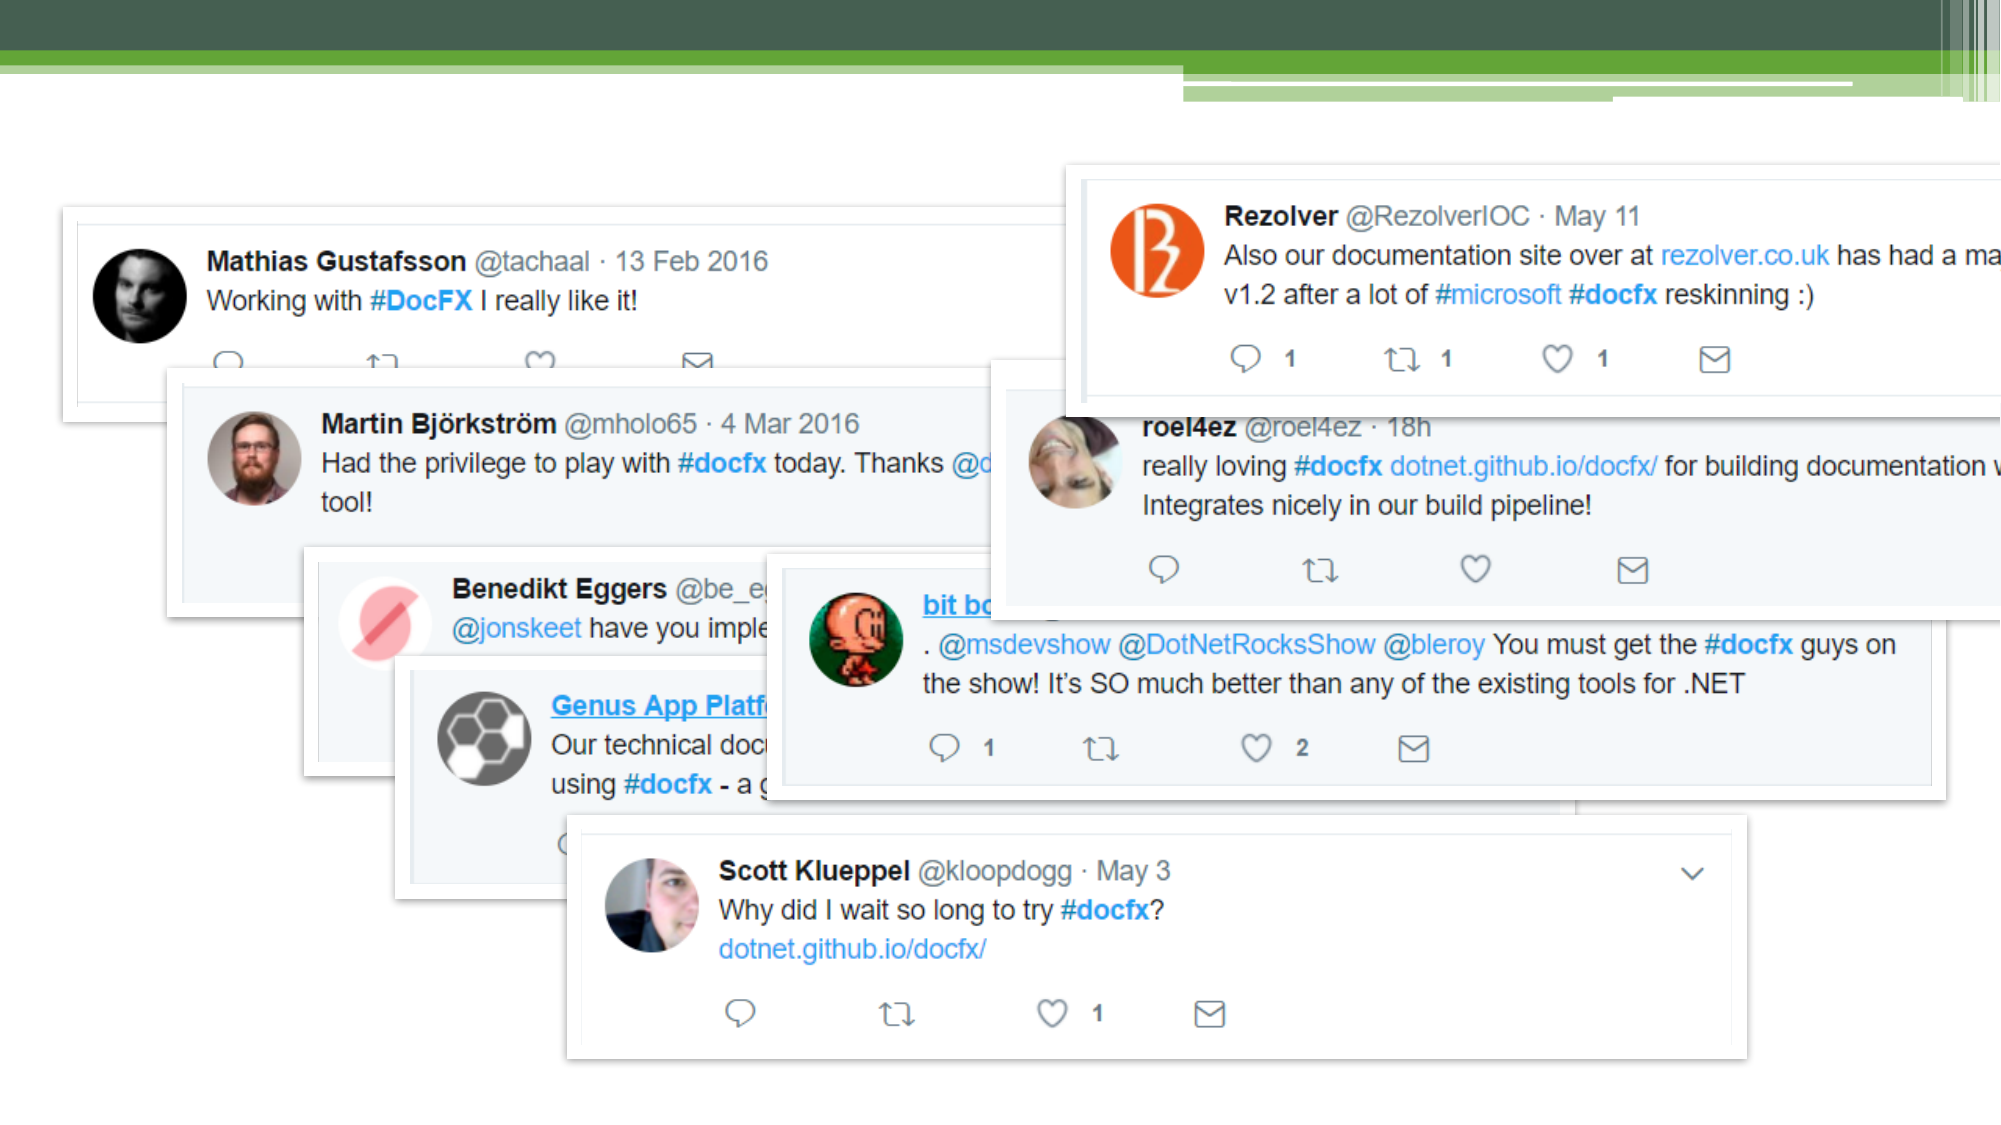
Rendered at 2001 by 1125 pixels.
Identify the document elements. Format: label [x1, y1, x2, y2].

picture [77, 179, 2001, 1045]
